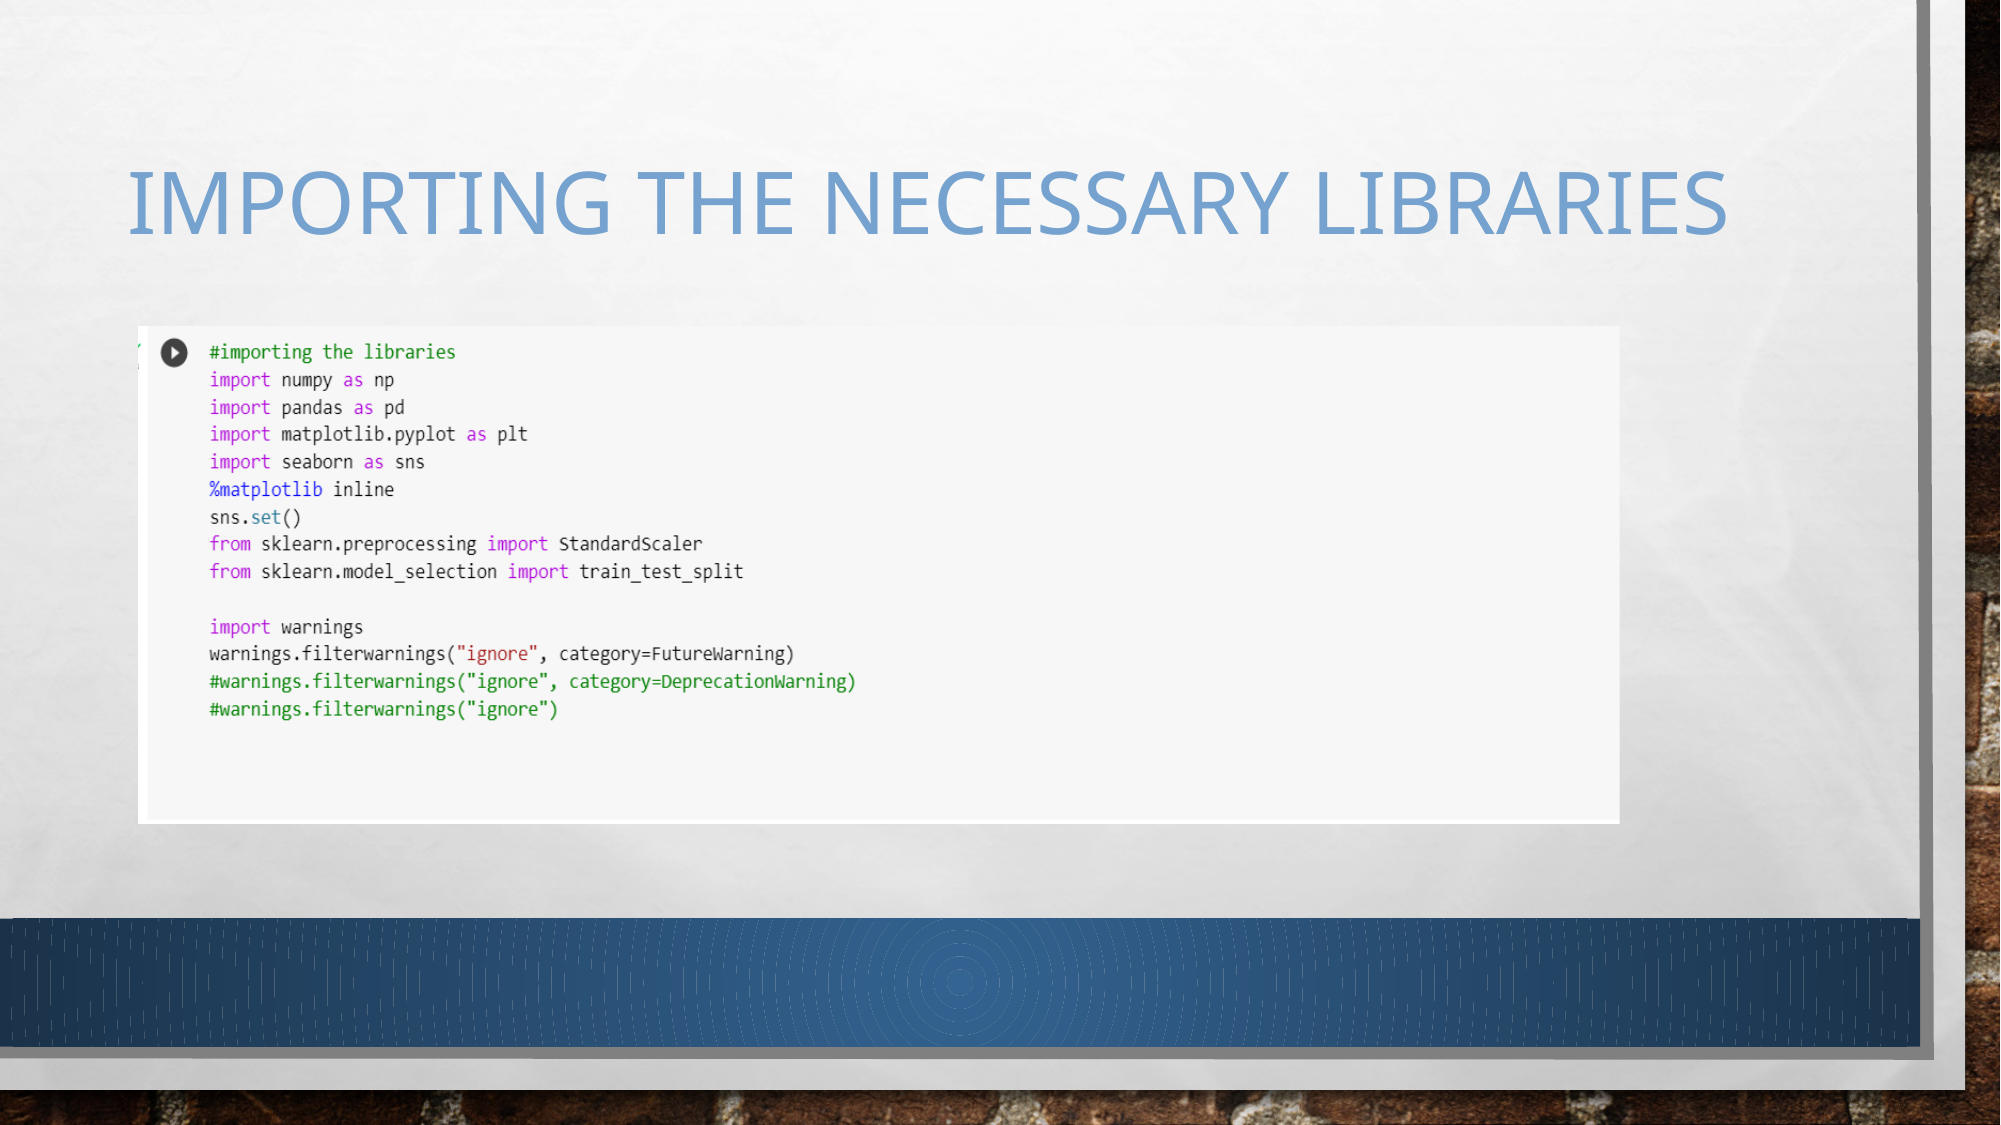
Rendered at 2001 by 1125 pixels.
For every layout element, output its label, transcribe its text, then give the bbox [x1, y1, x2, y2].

picture [0, 0, 2000, 1125]
title Importing the necessary libraries [112, 112, 1818, 302]
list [137, 326, 1620, 824]
